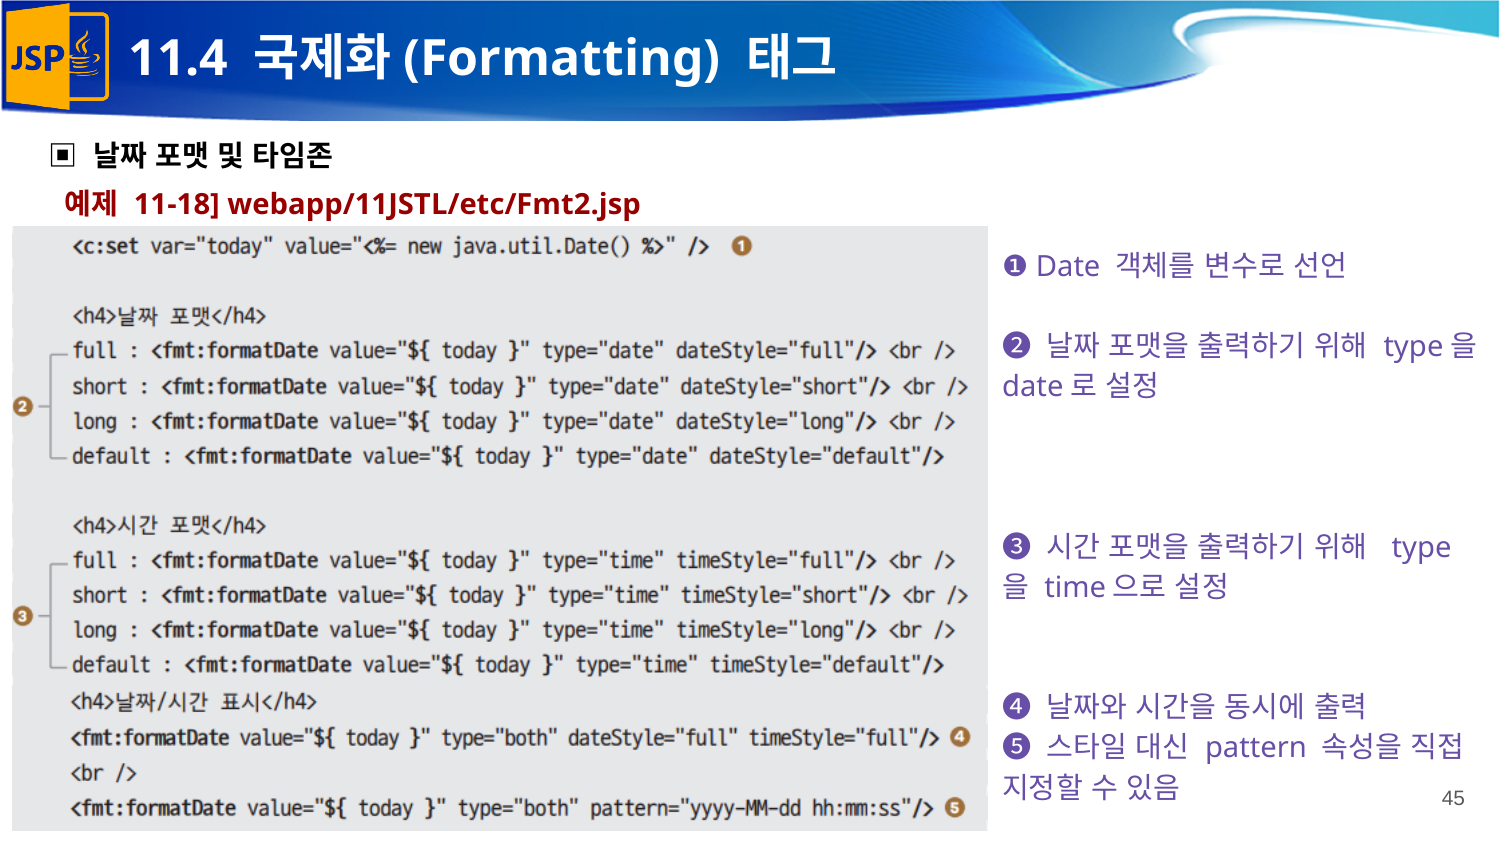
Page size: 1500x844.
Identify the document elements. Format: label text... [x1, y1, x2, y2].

title 11.4 국제화(Formatting) 태그 [113, 10, 1500, 105]
picture [12, 226, 988, 831]
text_box ❶ Date 객체를 변수로 선언 ❷ 날짜 포맷을 출력하기 위해 type을 date로 설정 ❸ 시간 포맷을 출력하기 위해 type을 time으로 설정 ❹ 날짜와 시간을 동시에 출력 ❺ 스타일 대신 pattern 속성을 직접 지정할 수 있음 [988, 226, 1500, 609]
slide_number ‹#› [1389, 764, 1480, 830]
text_box 예제 11-18] webapp/11JSTL/etc/Fmt2.jsp [49, 164, 943, 225]
picture [0, 0, 1500, 121]
text_box ▣ 날짜 포맷 및 타임존 [33, 117, 1432, 226]
